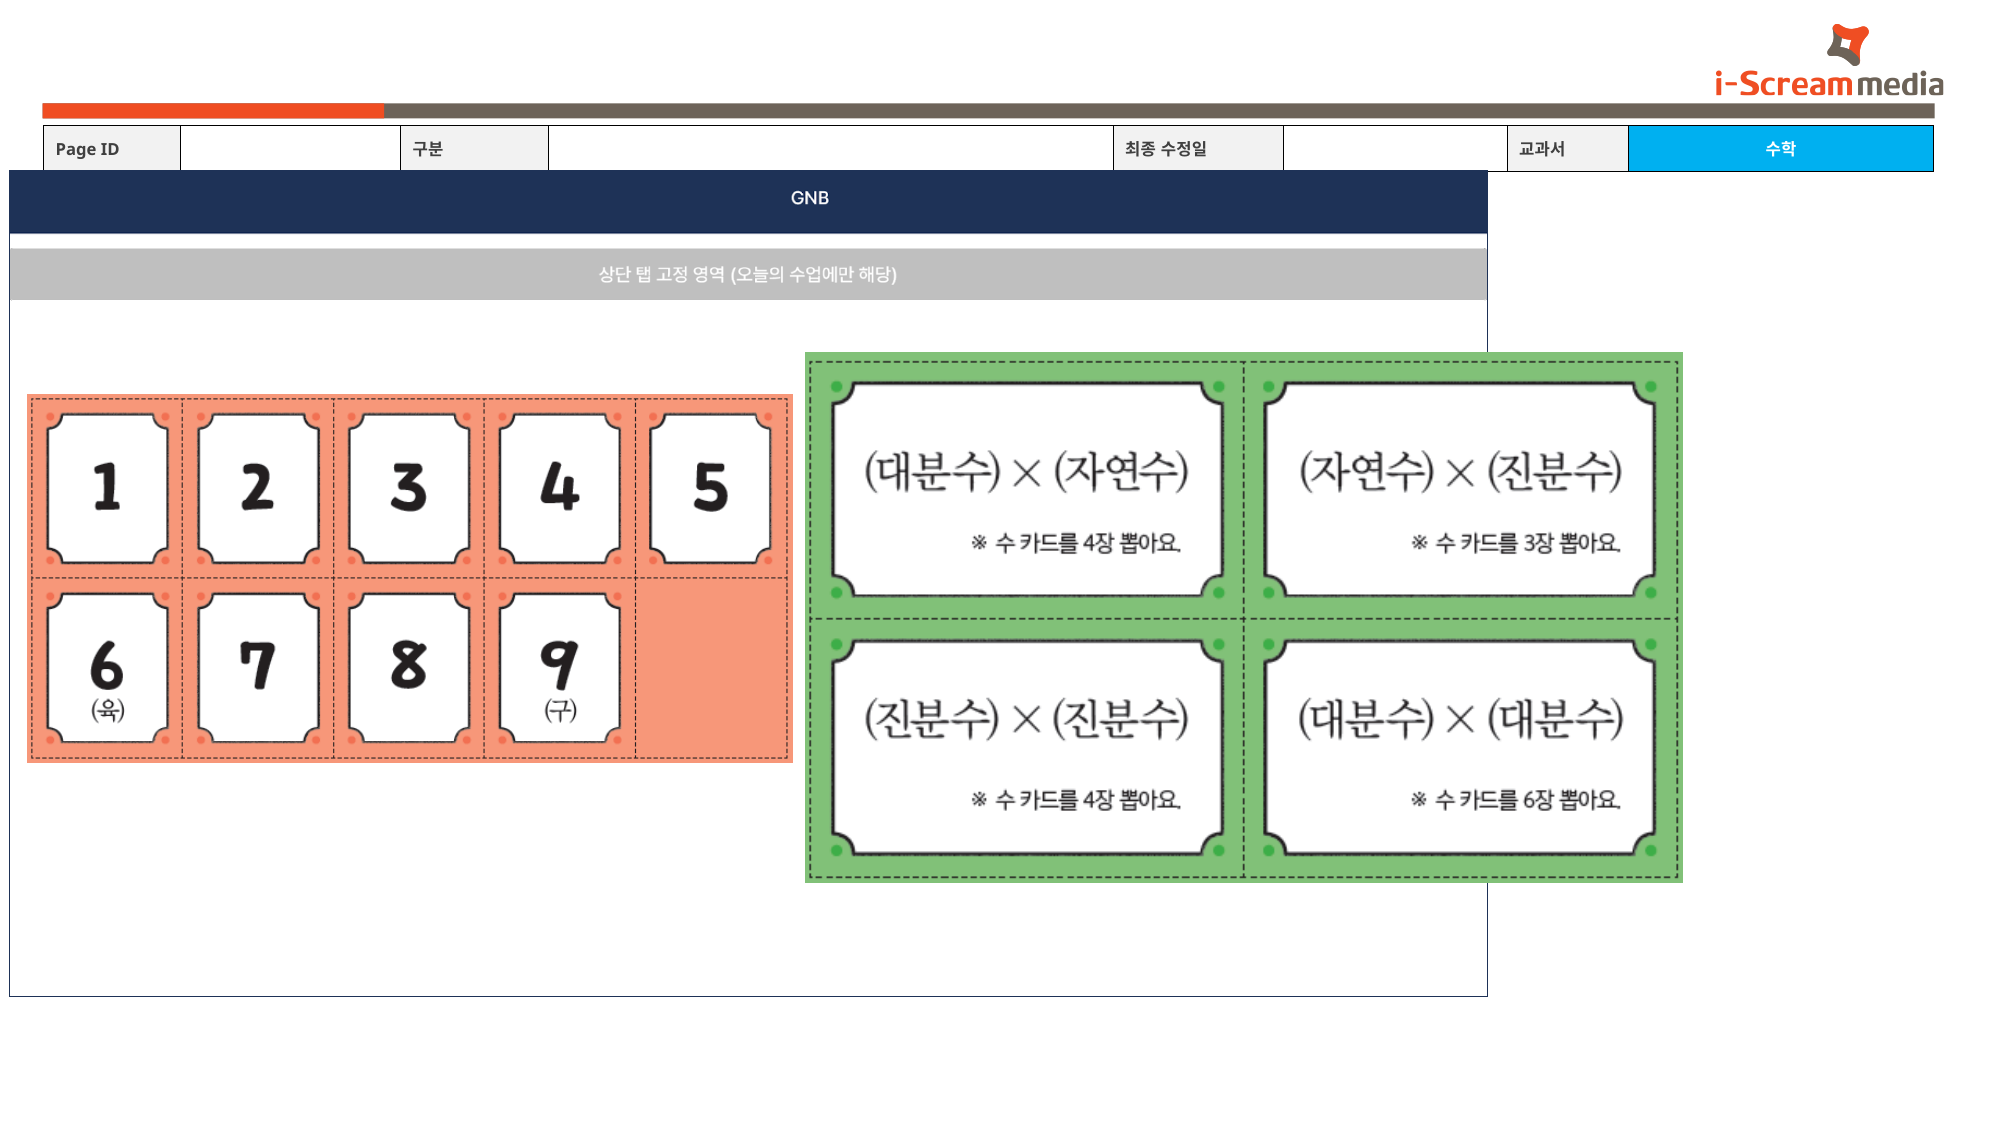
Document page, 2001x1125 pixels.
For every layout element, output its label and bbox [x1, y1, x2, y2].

picture [1715, 23, 1944, 96]
picture [10, 171, 1683, 996]
